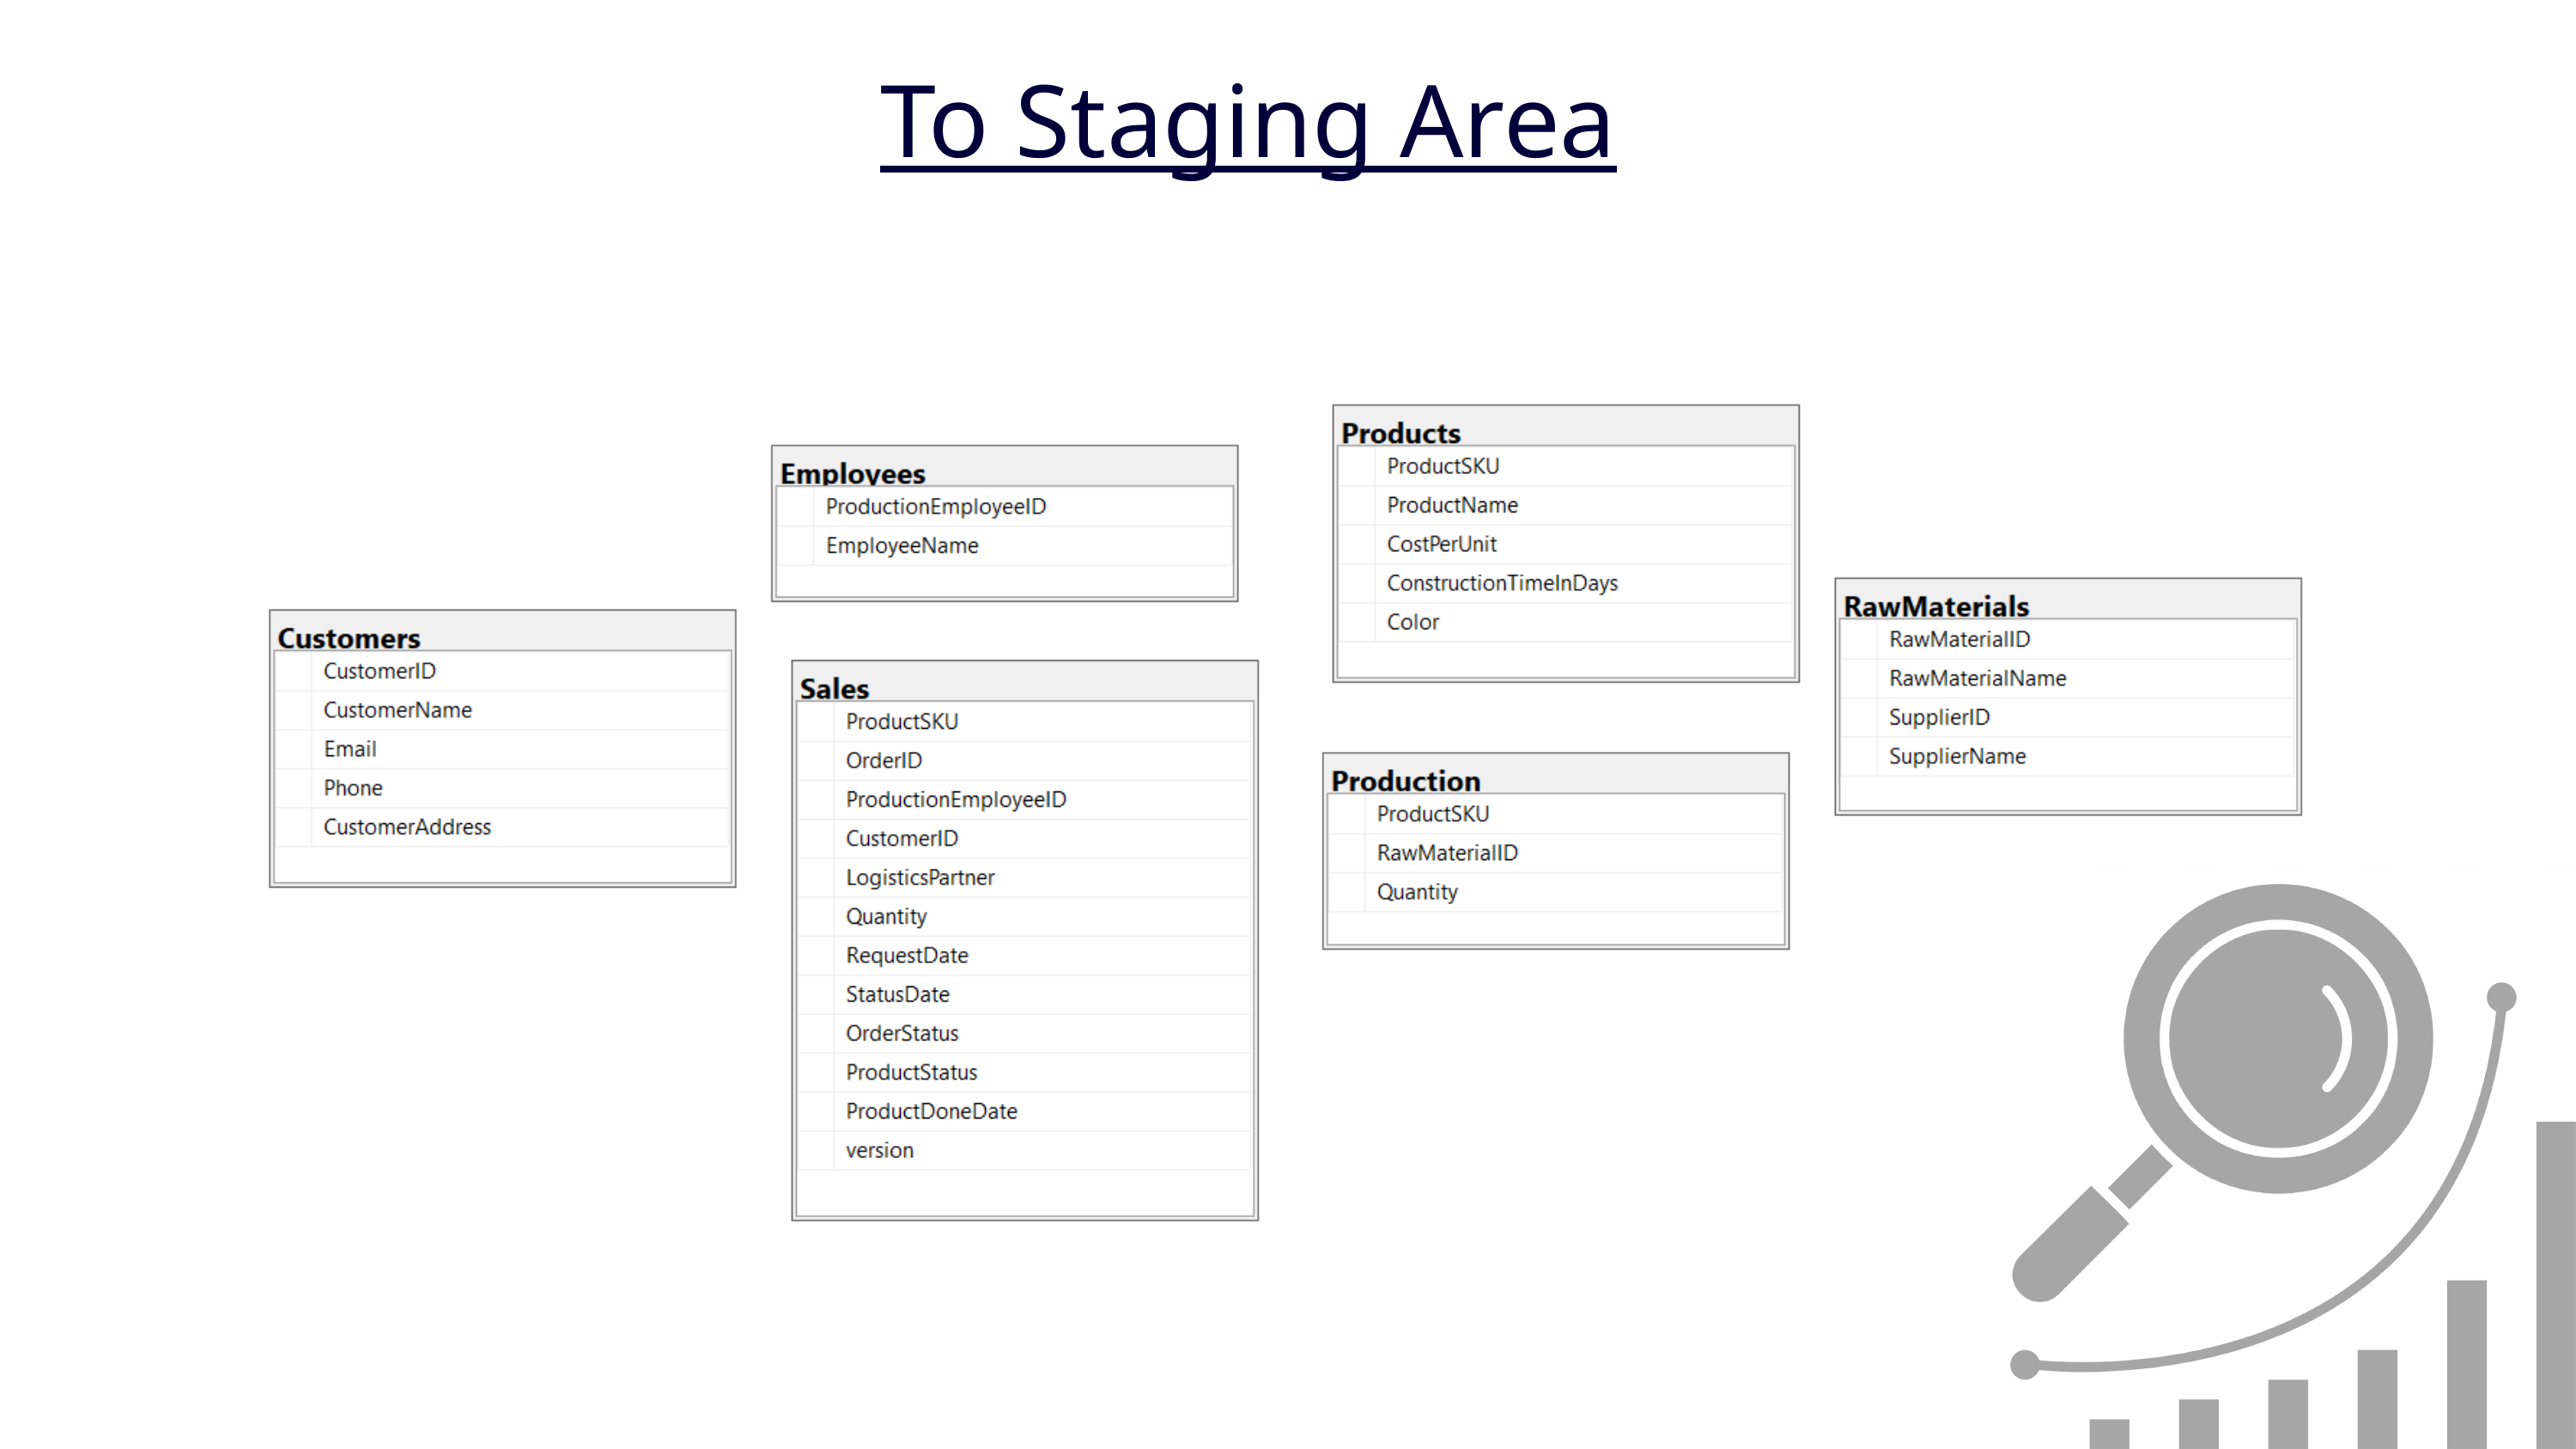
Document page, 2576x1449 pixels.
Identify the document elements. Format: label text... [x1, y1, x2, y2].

text_box [2009, 869, 2576, 1449]
text_box To Staging Area [880, 57, 1696, 179]
text_box [204, 266, 2372, 1285]
